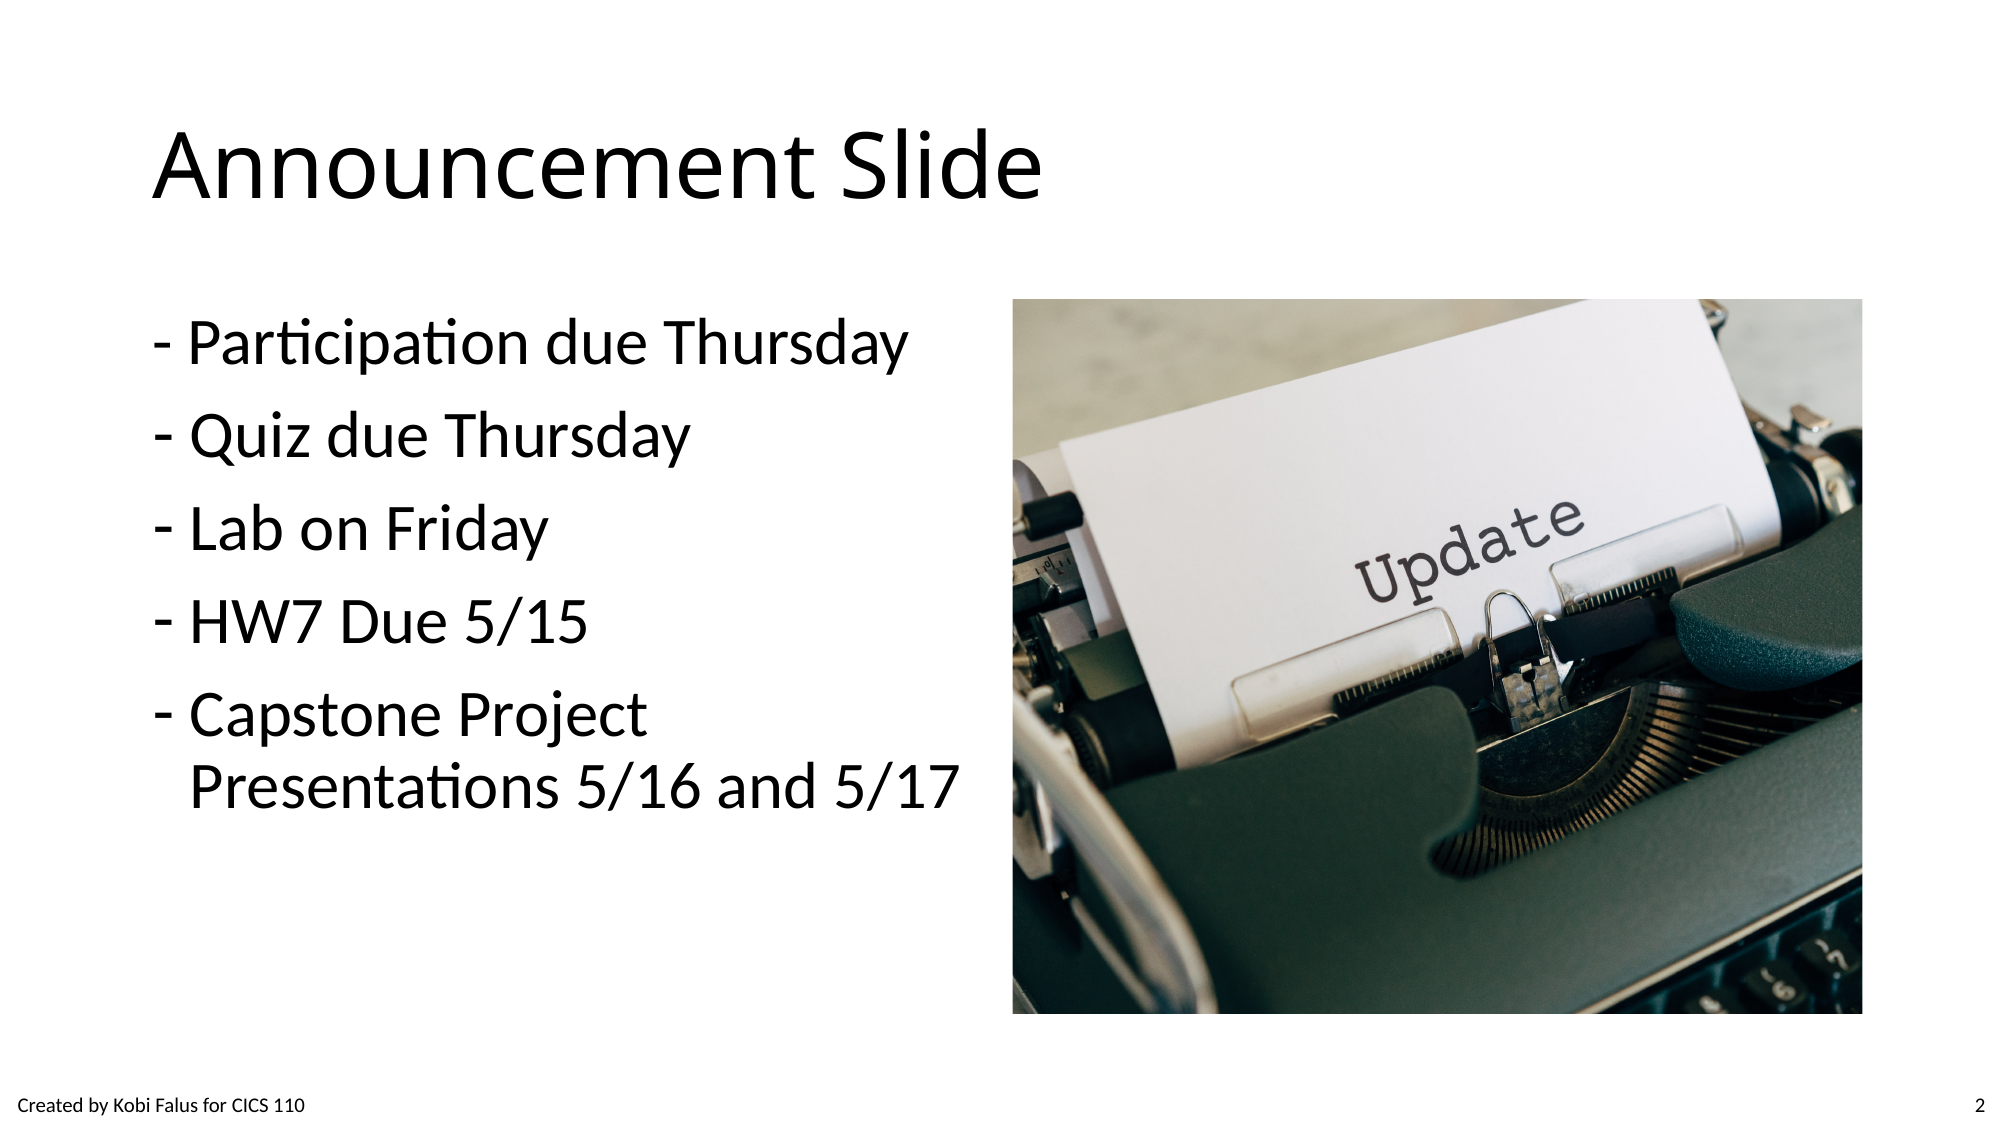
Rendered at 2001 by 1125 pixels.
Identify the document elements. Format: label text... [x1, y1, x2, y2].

picture [1012, 299, 1863, 1014]
title Announcement Slide [137, 59, 1863, 278]
list - Participation due Thursday Quiz due Thursday Lab on Friday HW7 Due 5/15 Capstone Project Presentations 5/16 and 5/17 [137, 299, 988, 1014]
